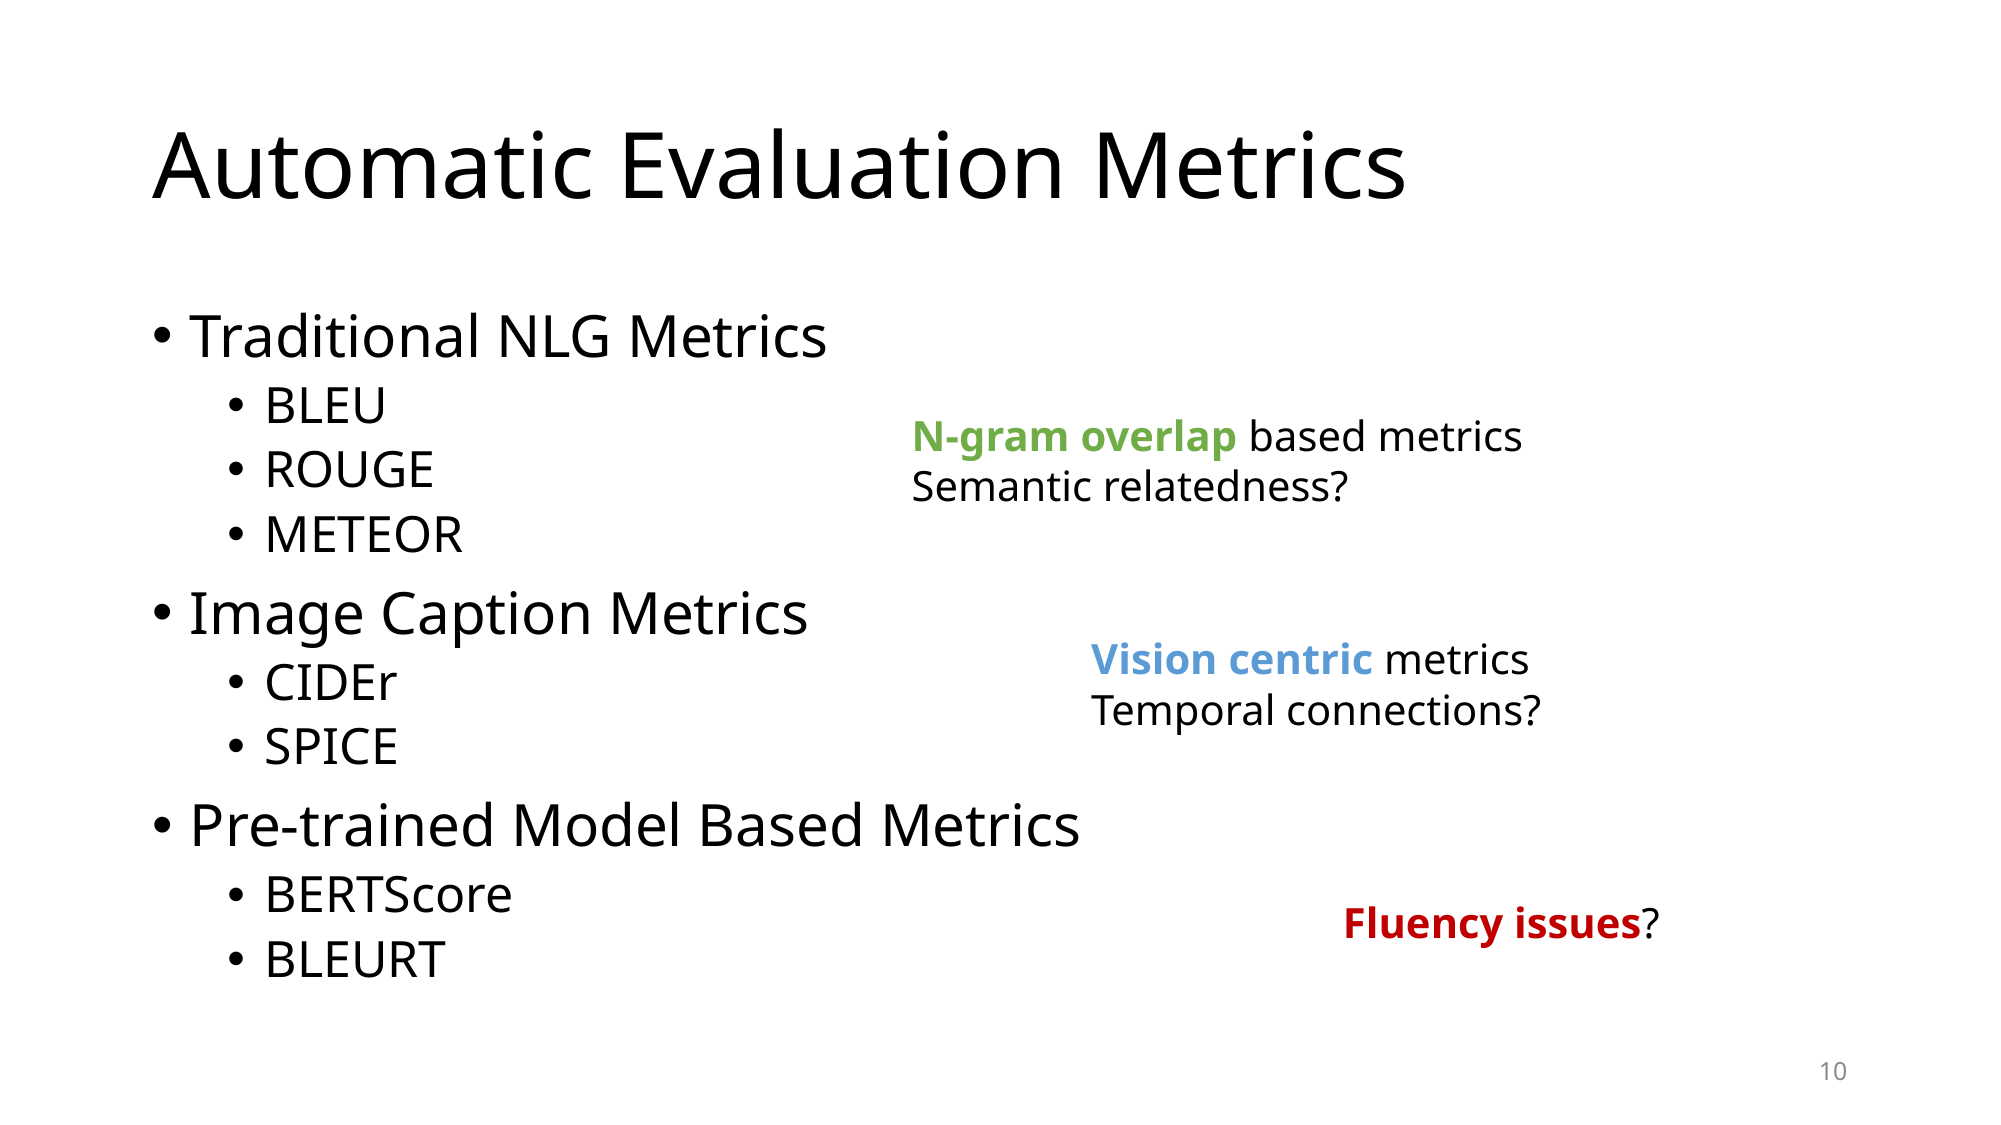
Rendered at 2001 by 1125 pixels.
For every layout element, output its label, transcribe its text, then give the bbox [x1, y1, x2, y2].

text_box Vision centric metrics Temporal connections? 🙁️ [1076, 625, 1567, 741]
text_box N-gram overlap based metrics Semantic relatedness? 🙁️ [896, 402, 1538, 518]
text_box Fluency issues? 🙁️ [1328, 889, 1686, 955]
slide_number 10 [1412, 1042, 1863, 1103]
list Traditional NLG Metrics BLEU ROUGE METEOR Image Caption Metrics CIDEr SPICE Pre-trained Model Based Metrics BERTScore BLEURT [137, 299, 1863, 1014]
title Automatic Evaluation Metrics [137, 59, 1863, 278]
